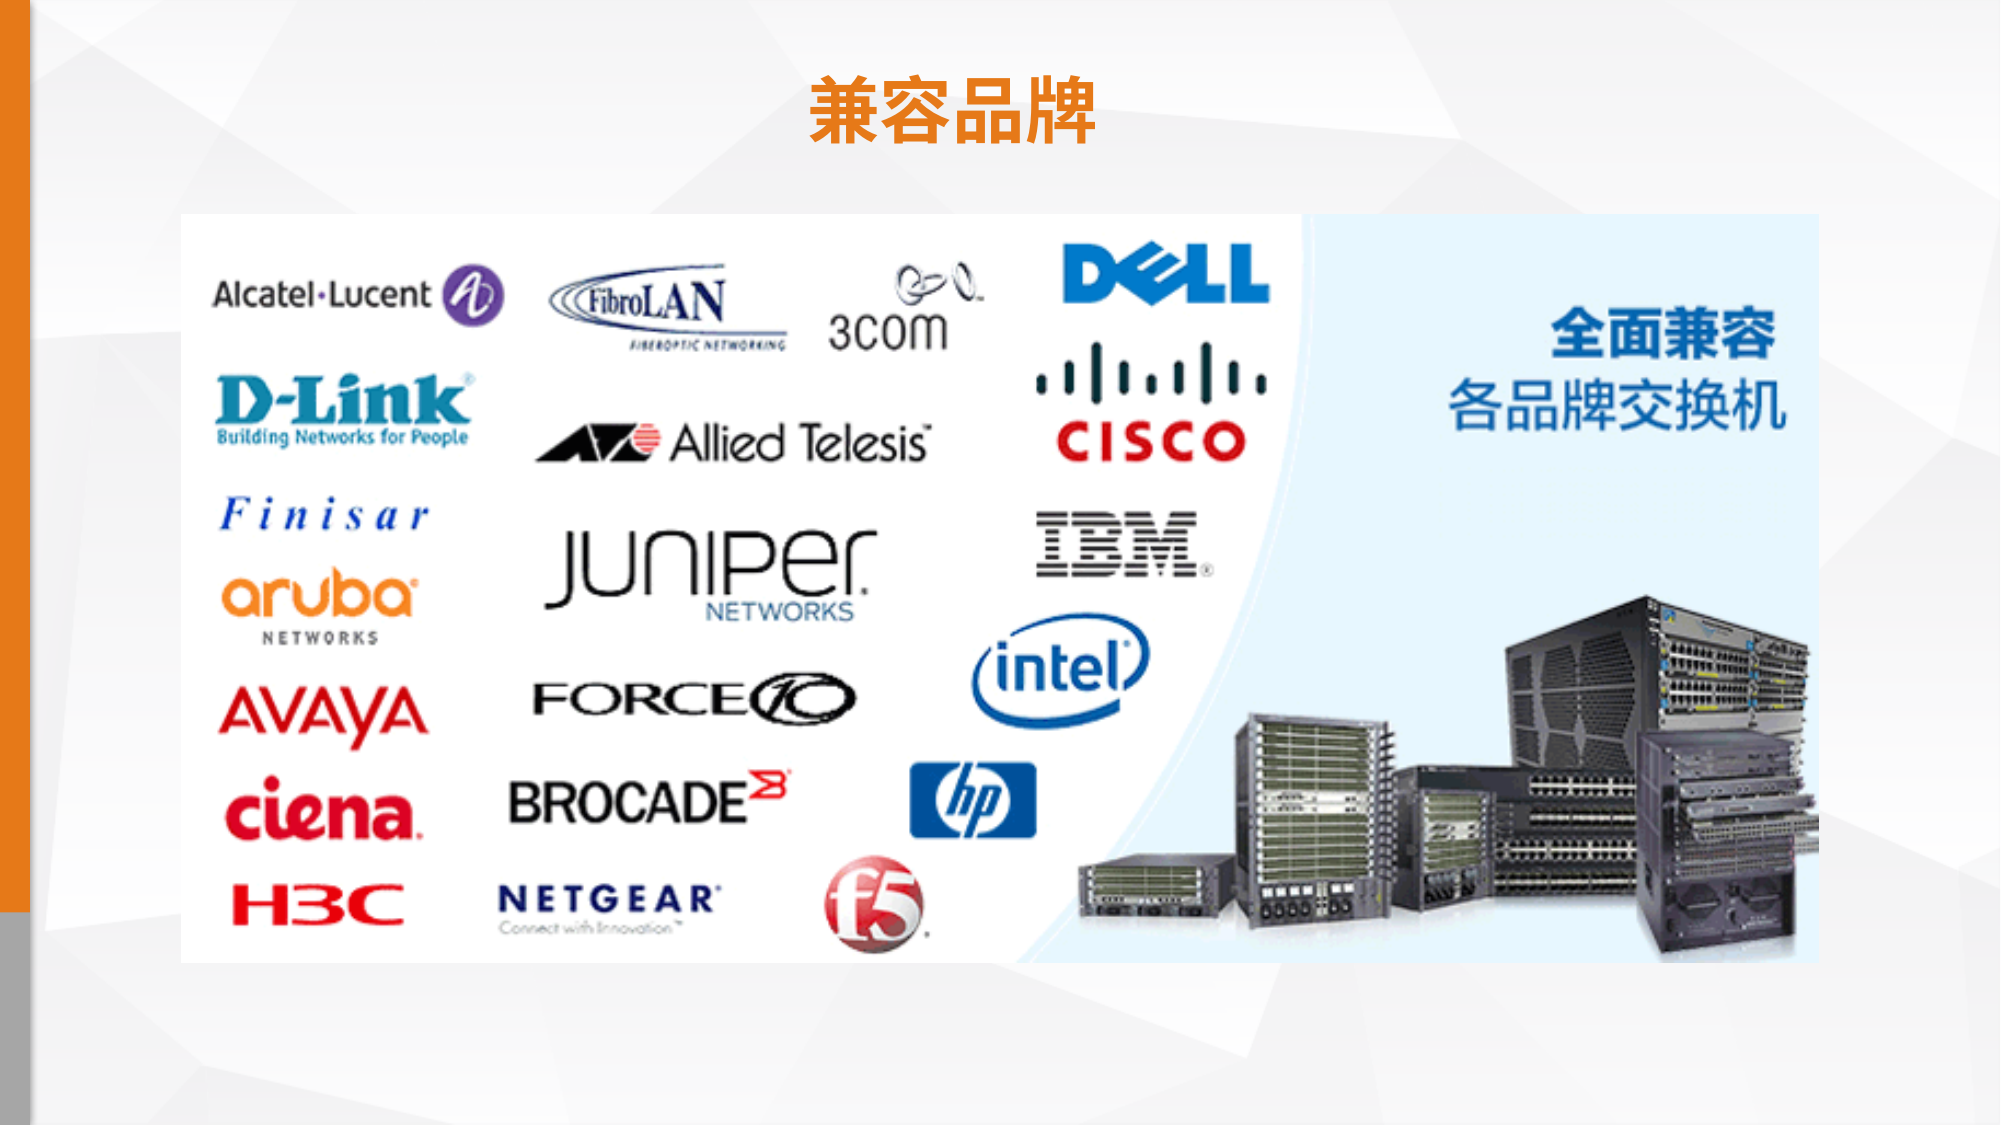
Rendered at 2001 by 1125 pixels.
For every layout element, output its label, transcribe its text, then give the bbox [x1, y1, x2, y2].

picture [30, 0, 2001, 1125]
title 兼容品牌 [90, 67, 1816, 161]
